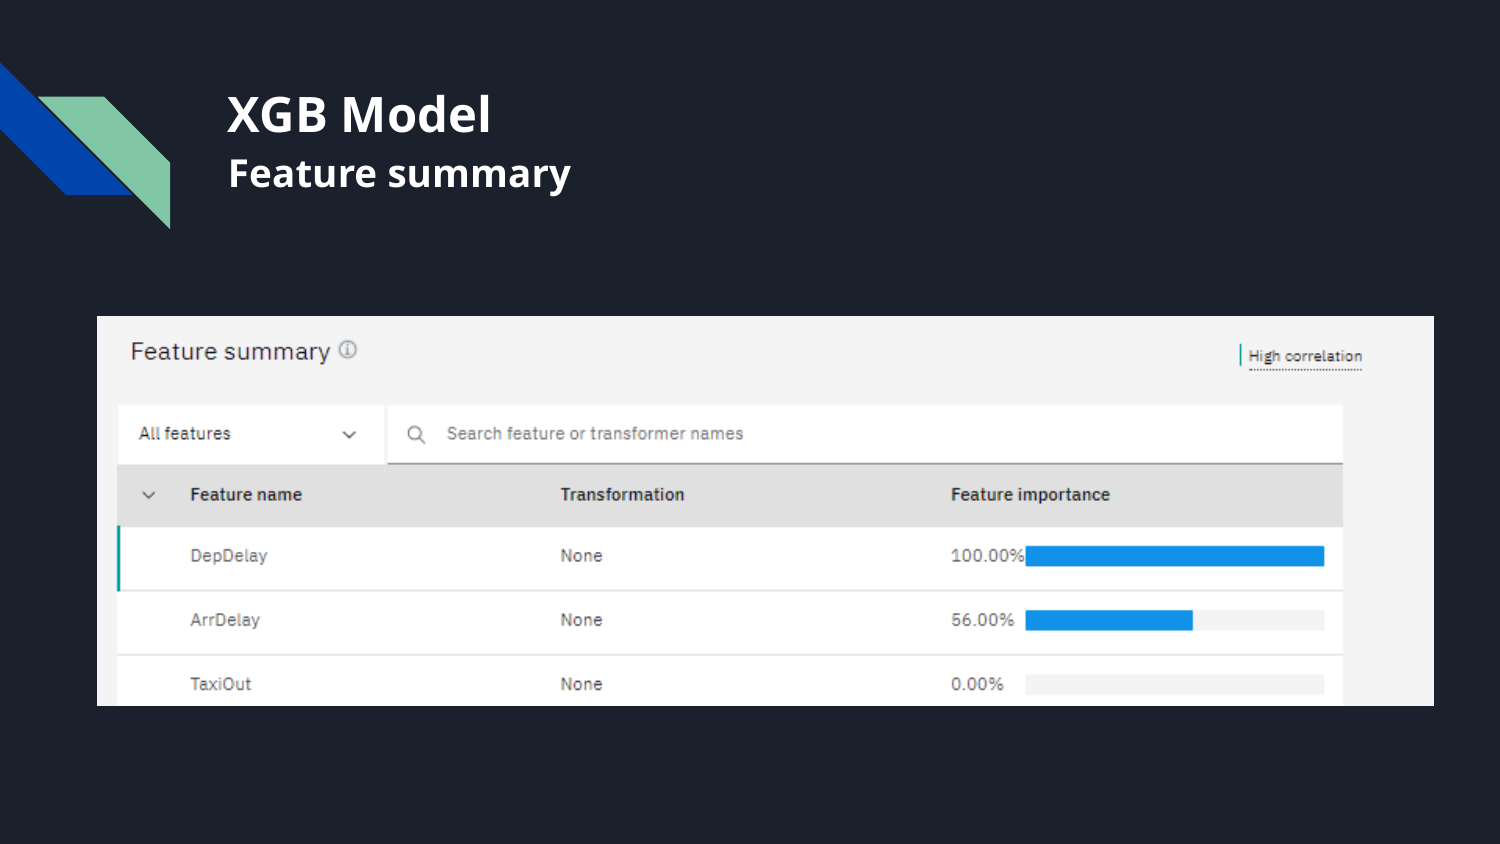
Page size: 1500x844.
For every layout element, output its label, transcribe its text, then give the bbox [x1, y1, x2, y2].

picture [97, 316, 1434, 706]
title XGB Model Feature summary [212, 64, 1368, 215]
